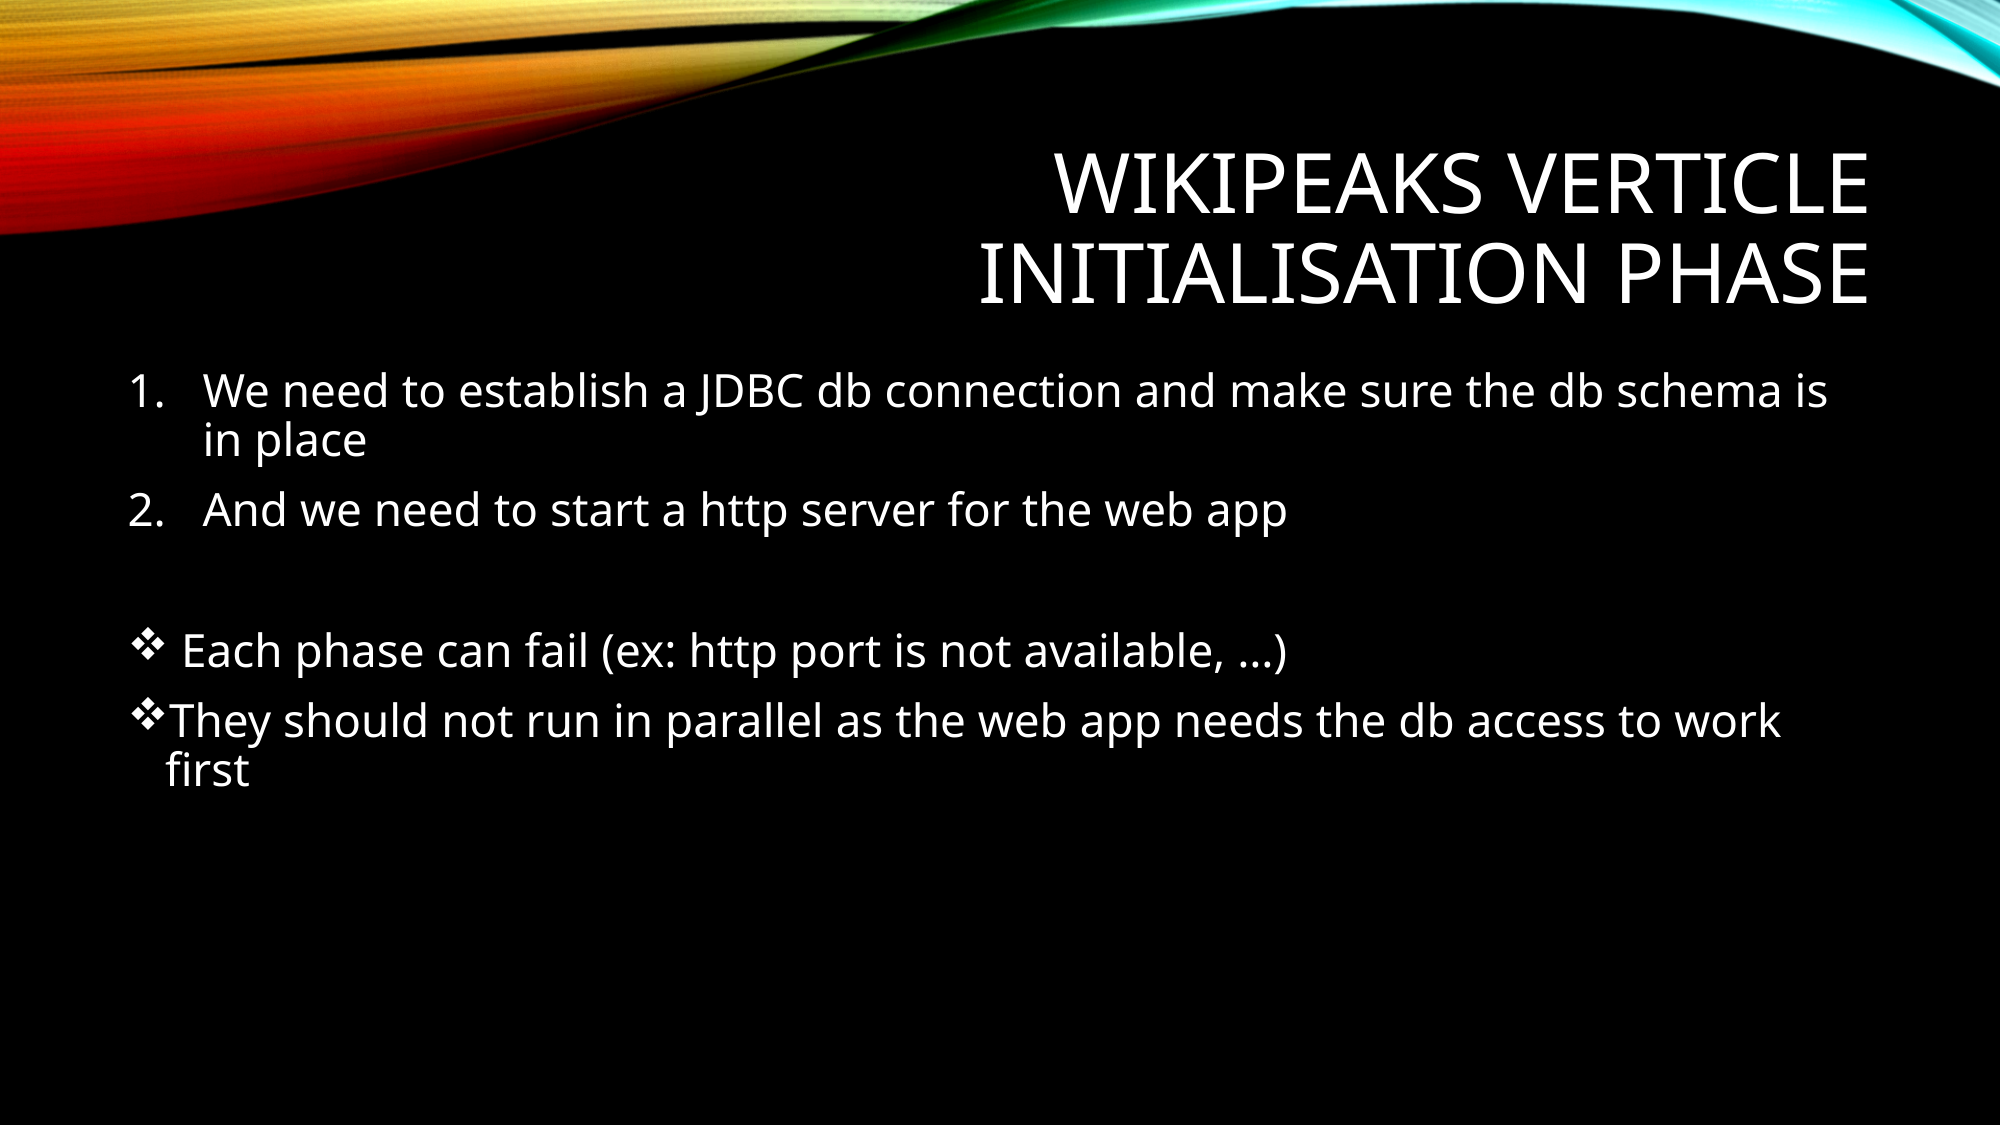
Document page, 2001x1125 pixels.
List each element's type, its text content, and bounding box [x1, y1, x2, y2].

list We need to establish a JDBC db connection and make sure the db schema is in place And we need to start a http server for the web app Each phase can fail (ex: http port is not available, …) They should not run in parallel as the web app needs the db access to work first [112, 360, 1888, 1021]
title Wikipeaks verticle initialisation phase [474, 125, 1888, 338]
picture [0, 0, 2000, 237]
